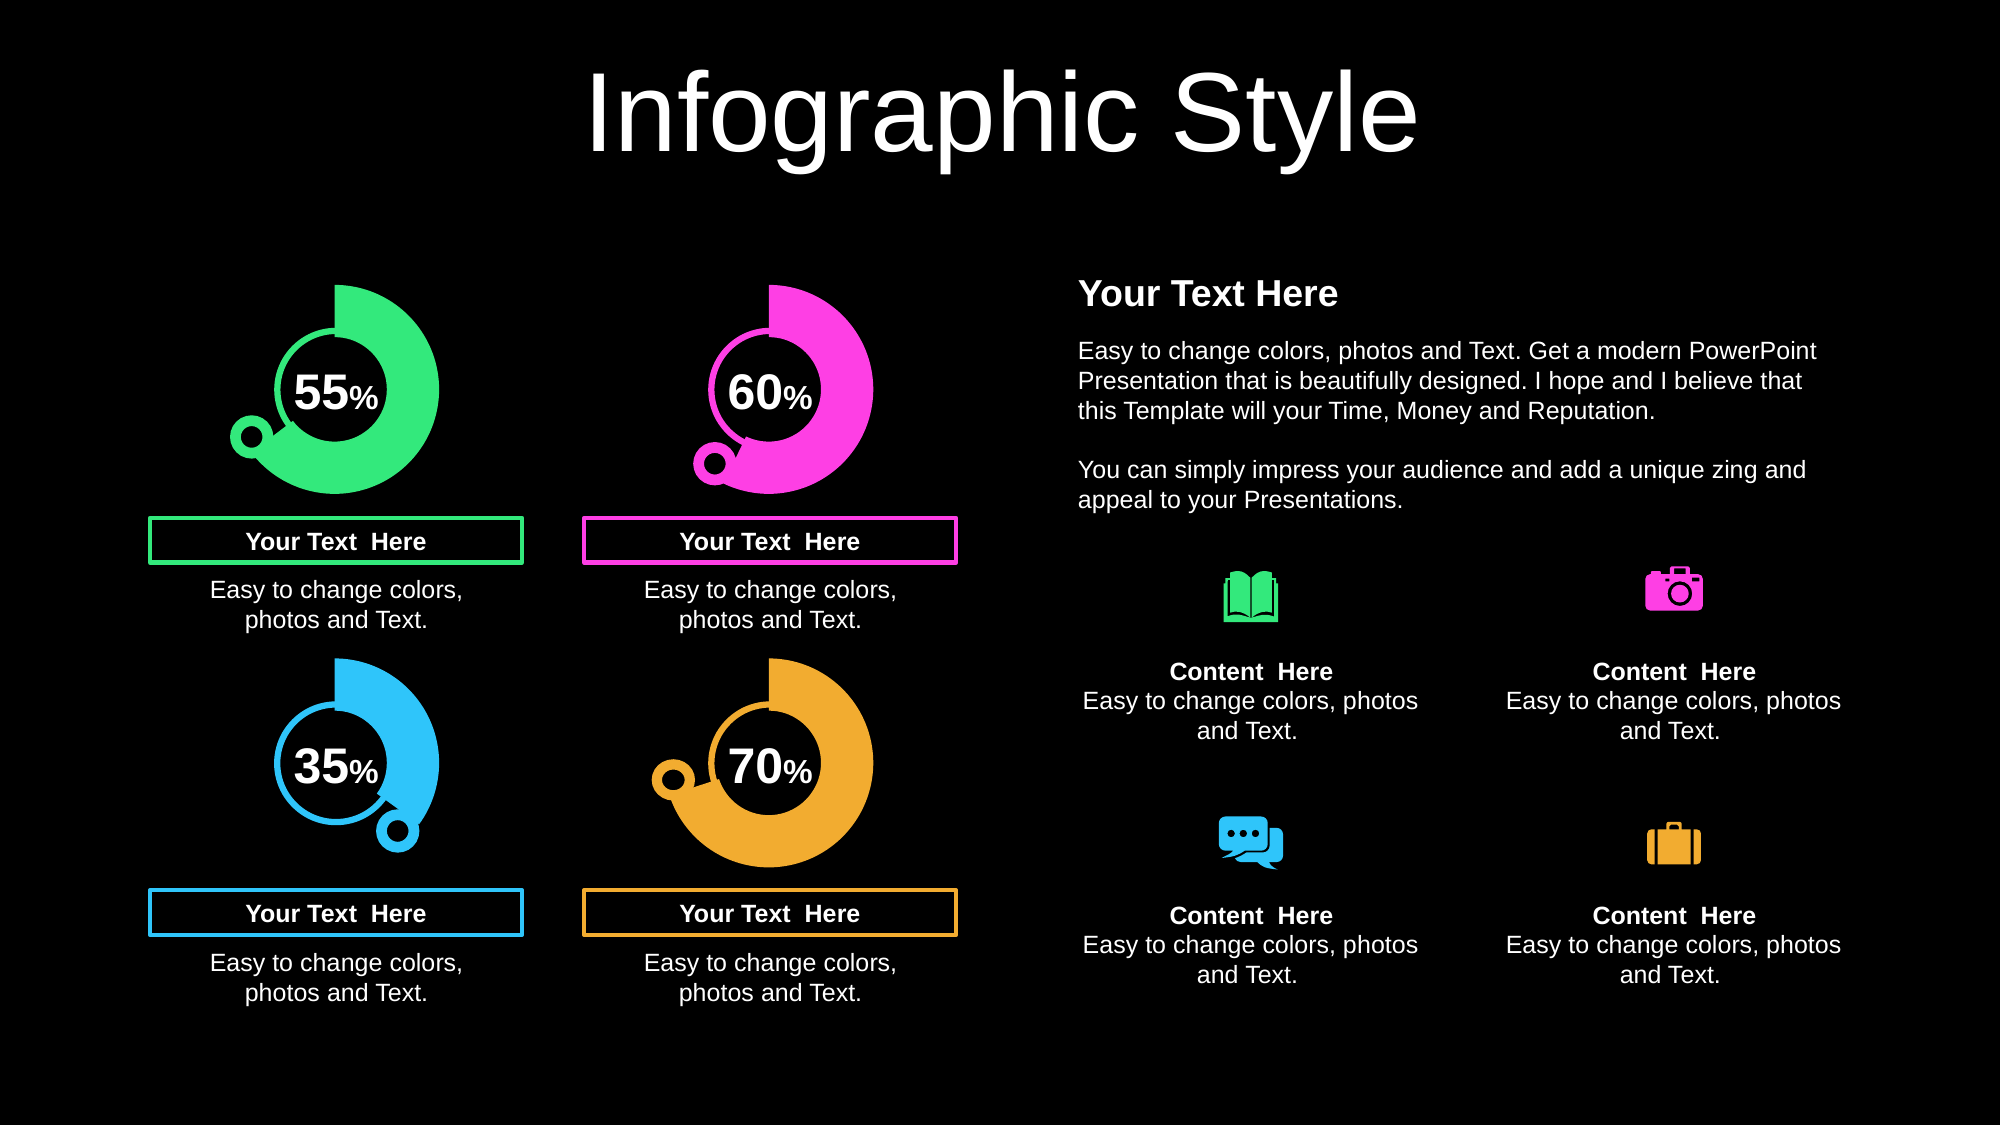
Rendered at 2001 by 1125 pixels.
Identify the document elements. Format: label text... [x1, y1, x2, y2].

text_box [1646, 820, 1702, 866]
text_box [1063, 261, 1864, 524]
list Infographic Style [53, 55, 1952, 175]
text_box [650, 768, 654, 792]
text_box [1222, 569, 1280, 624]
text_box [1486, 648, 1864, 754]
text_box [1644, 565, 1704, 612]
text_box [1486, 892, 1864, 998]
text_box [149, 890, 523, 1015]
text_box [1063, 648, 1440, 754]
chart [654, 284, 887, 495]
chart [219, 284, 453, 495]
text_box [1063, 892, 1440, 998]
chart [219, 658, 453, 868]
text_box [584, 890, 957, 1015]
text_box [584, 517, 957, 643]
text_box [1217, 815, 1285, 871]
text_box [149, 517, 523, 643]
chart [654, 658, 887, 868]
